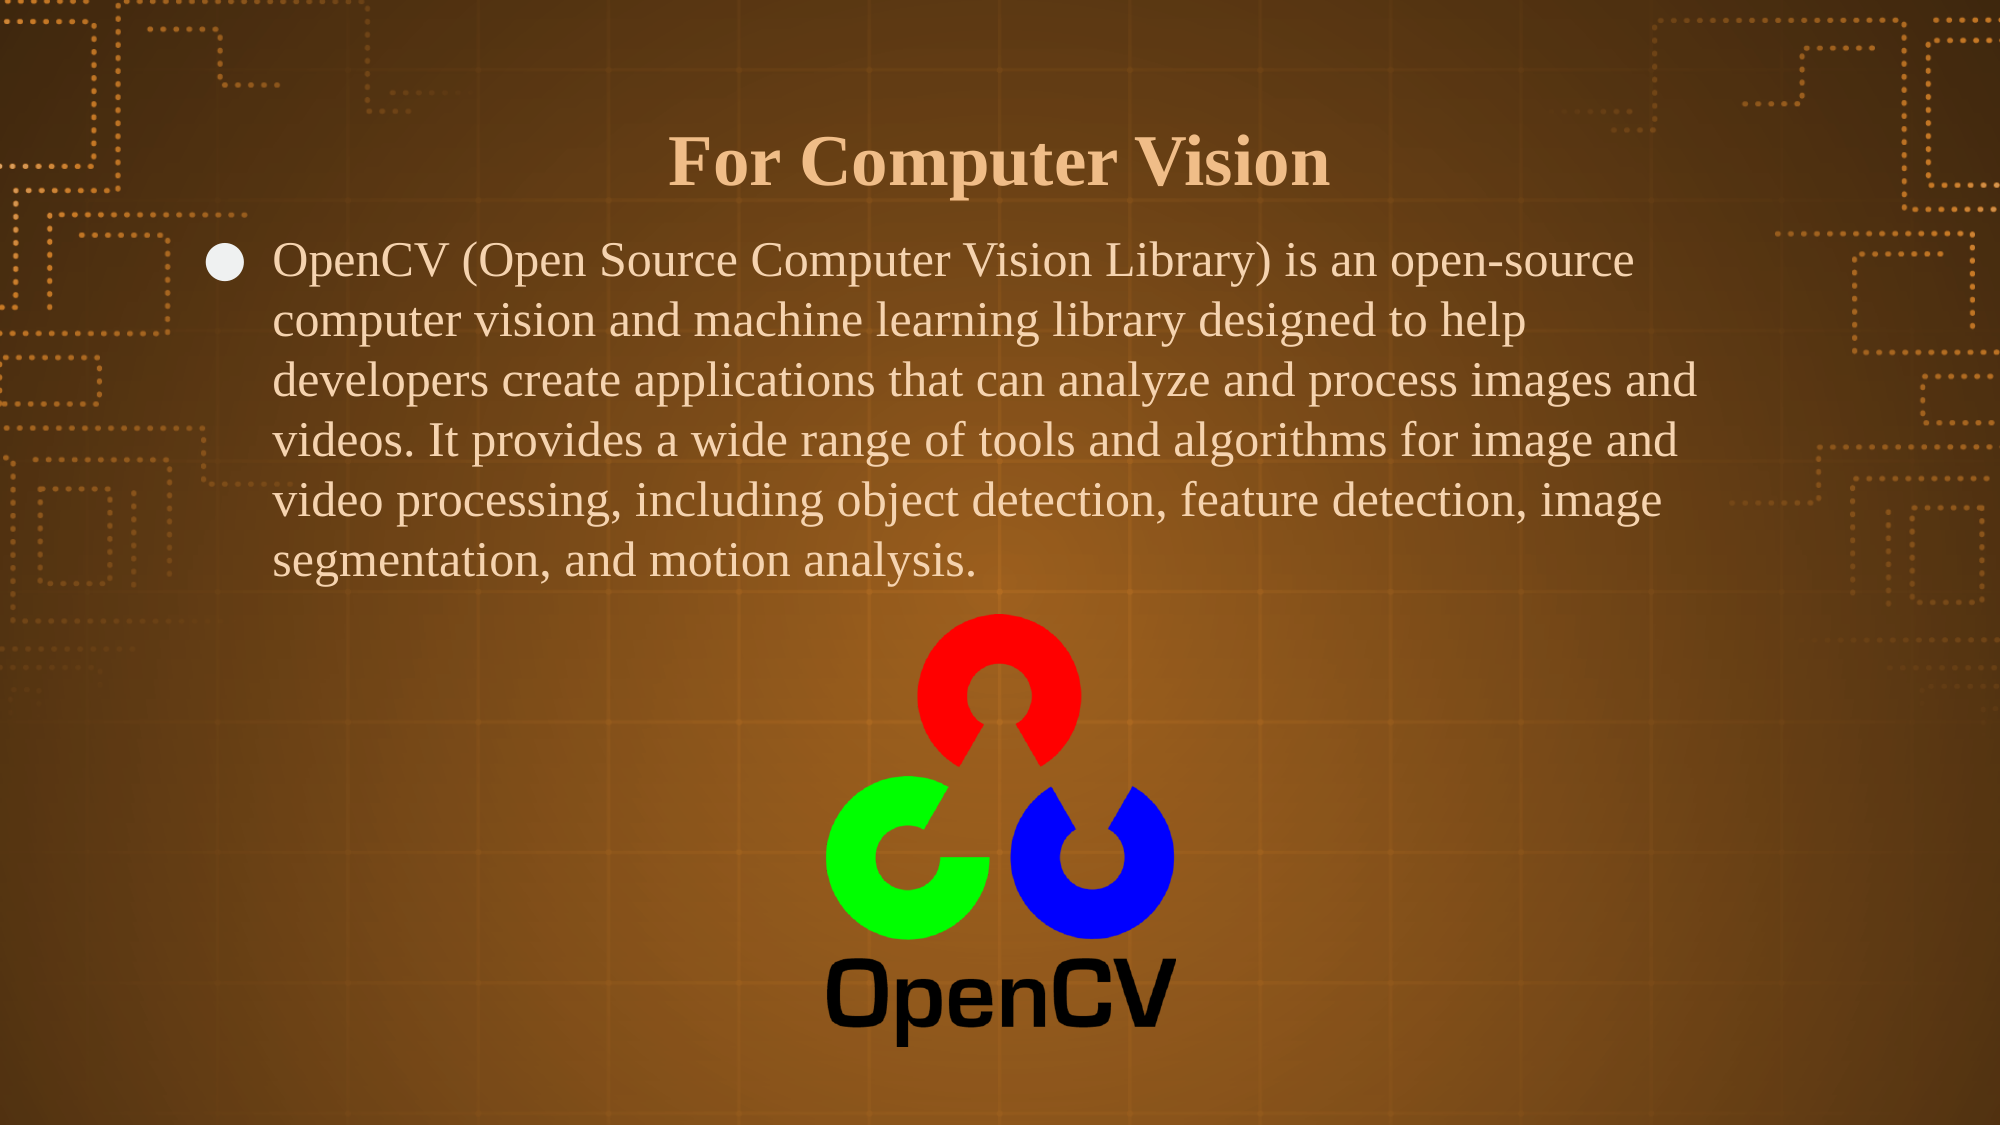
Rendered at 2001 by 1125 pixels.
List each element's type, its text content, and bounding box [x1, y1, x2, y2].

picture [824, 614, 1176, 1047]
list OpenCV (Open Source Computer Vision Library) is an open-source computer vision and machine learning library designed to help developers create applications that can analyze and process images and videos. It provides a wide range of tools and algorithms for image and video processing, including object detection, feature detection, image segmentation, and motion analysis. [157, 211, 1742, 1008]
title For Computer Vision [157, 97, 1843, 223]
